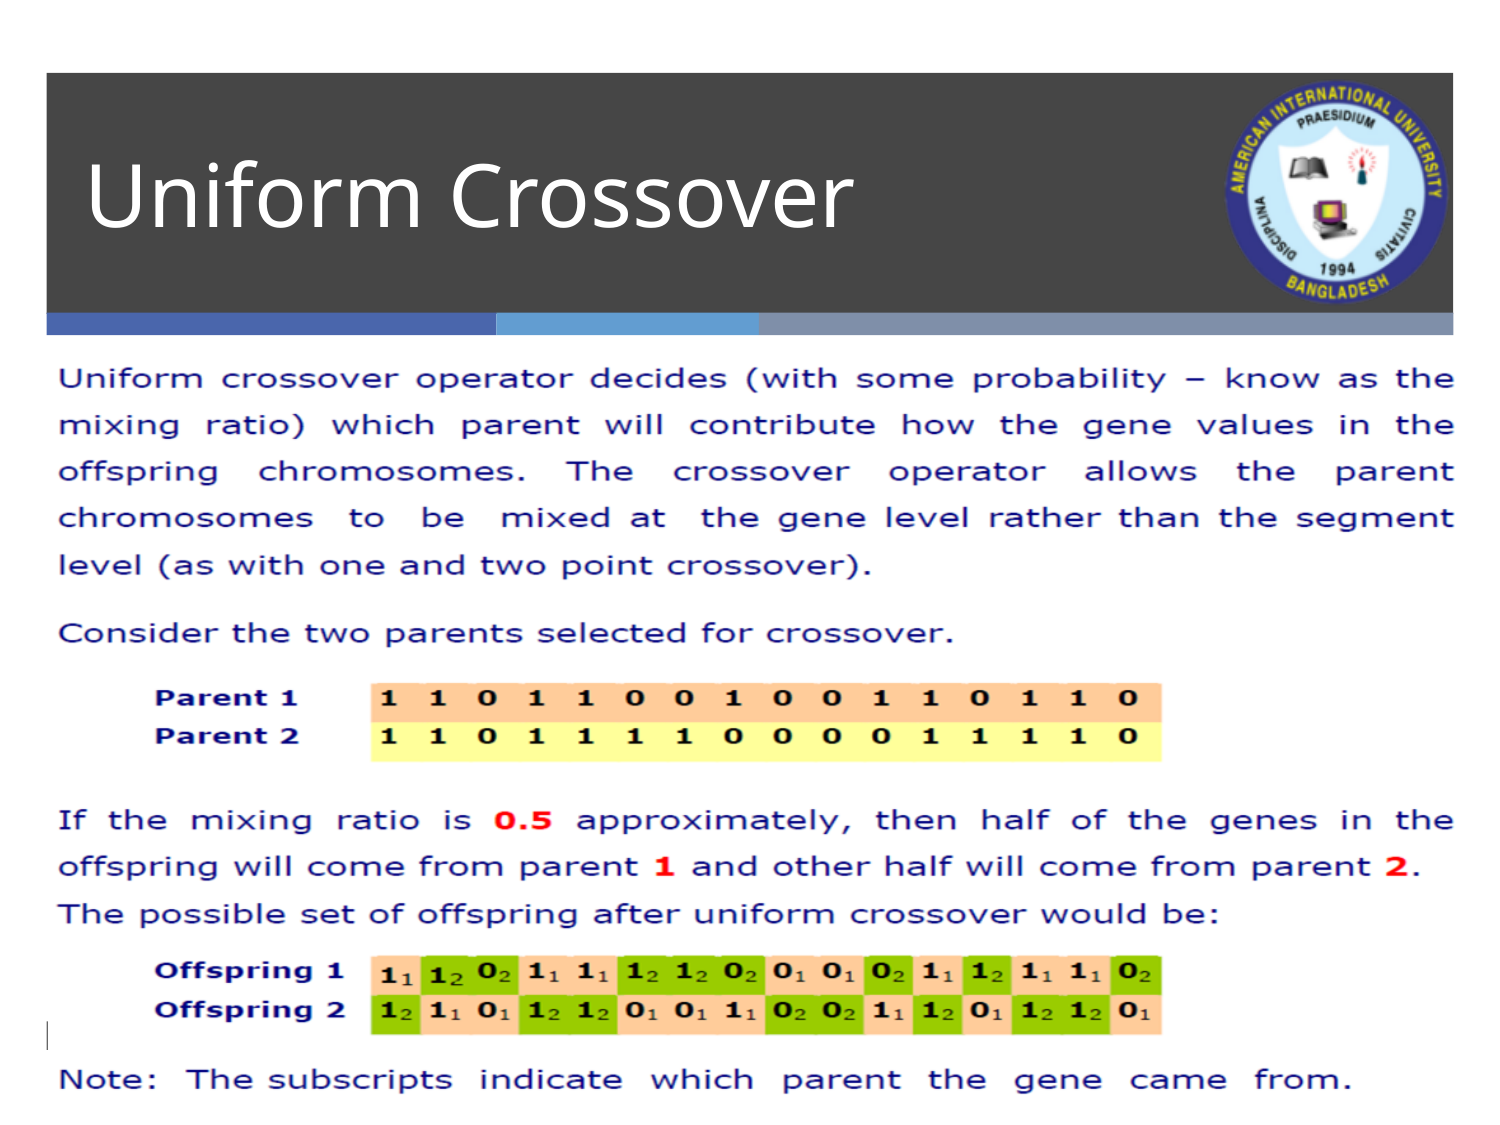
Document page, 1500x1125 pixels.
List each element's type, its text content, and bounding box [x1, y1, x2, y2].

title Uniform Crossover [69, 73, 1351, 253]
picture [47, 344, 1480, 1108]
picture [1220, 75, 1454, 310]
